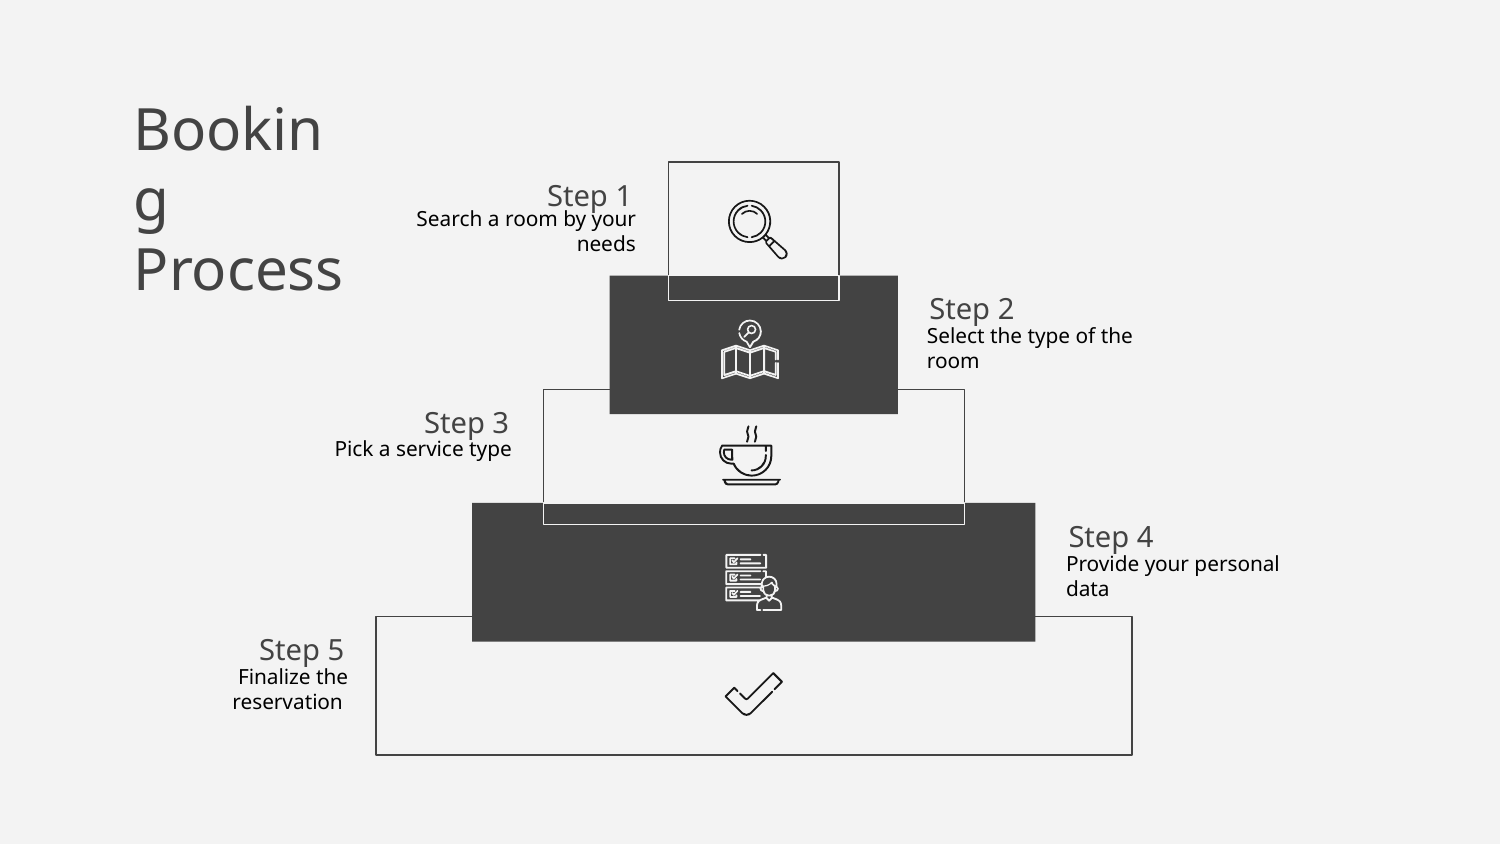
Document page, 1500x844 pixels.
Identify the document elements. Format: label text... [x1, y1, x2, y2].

text_box Finalize the reservation [131, 662, 349, 756]
title Step 4 [1053, 502, 1239, 567]
text_box Pick a service type [266, 434, 512, 525]
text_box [720, 319, 780, 380]
title Step 3 [339, 389, 525, 452]
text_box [718, 425, 782, 486]
text_box [543, 502, 965, 525]
title Booking Process [118, 77, 365, 233]
text_box [375, 616, 1132, 756]
text_box [609, 275, 898, 415]
title Step 1 [462, 162, 648, 225]
text_box Select the type of the room [926, 321, 1173, 415]
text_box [725, 553, 783, 612]
text_box [472, 502, 1036, 616]
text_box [724, 671, 784, 717]
text_box Provide your personal data [1066, 549, 1312, 642]
title Step 5 [196, 616, 360, 681]
title Step 2 [914, 275, 1100, 340]
text_box Search a room by your needs [390, 185, 636, 276]
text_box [725, 199, 789, 260]
text_box [668, 275, 839, 301]
text_box [668, 162, 839, 275]
text_box [543, 389, 965, 502]
